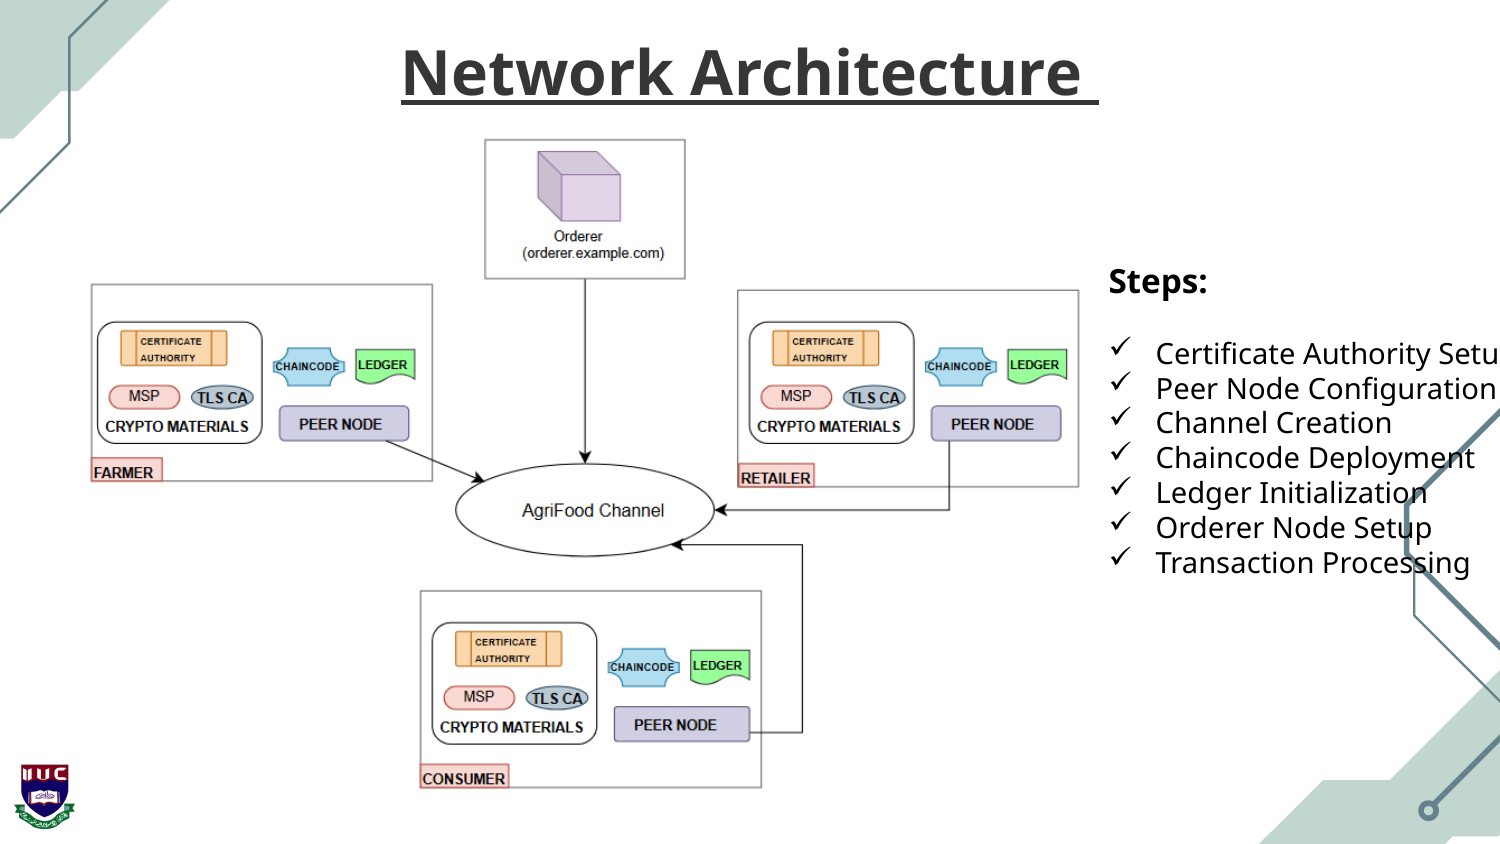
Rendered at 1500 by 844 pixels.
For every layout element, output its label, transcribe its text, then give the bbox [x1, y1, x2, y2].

text_box Steps: Certificate Authority Setup Peer Node Configuration Channel Creation Chaincode Deployment Ledger Initialization Orderer Node Setup Transaction Processing [1099, 252, 1500, 588]
text_box Network Architecture [85, 22, 1415, 119]
picture [11, 118, 1095, 832]
